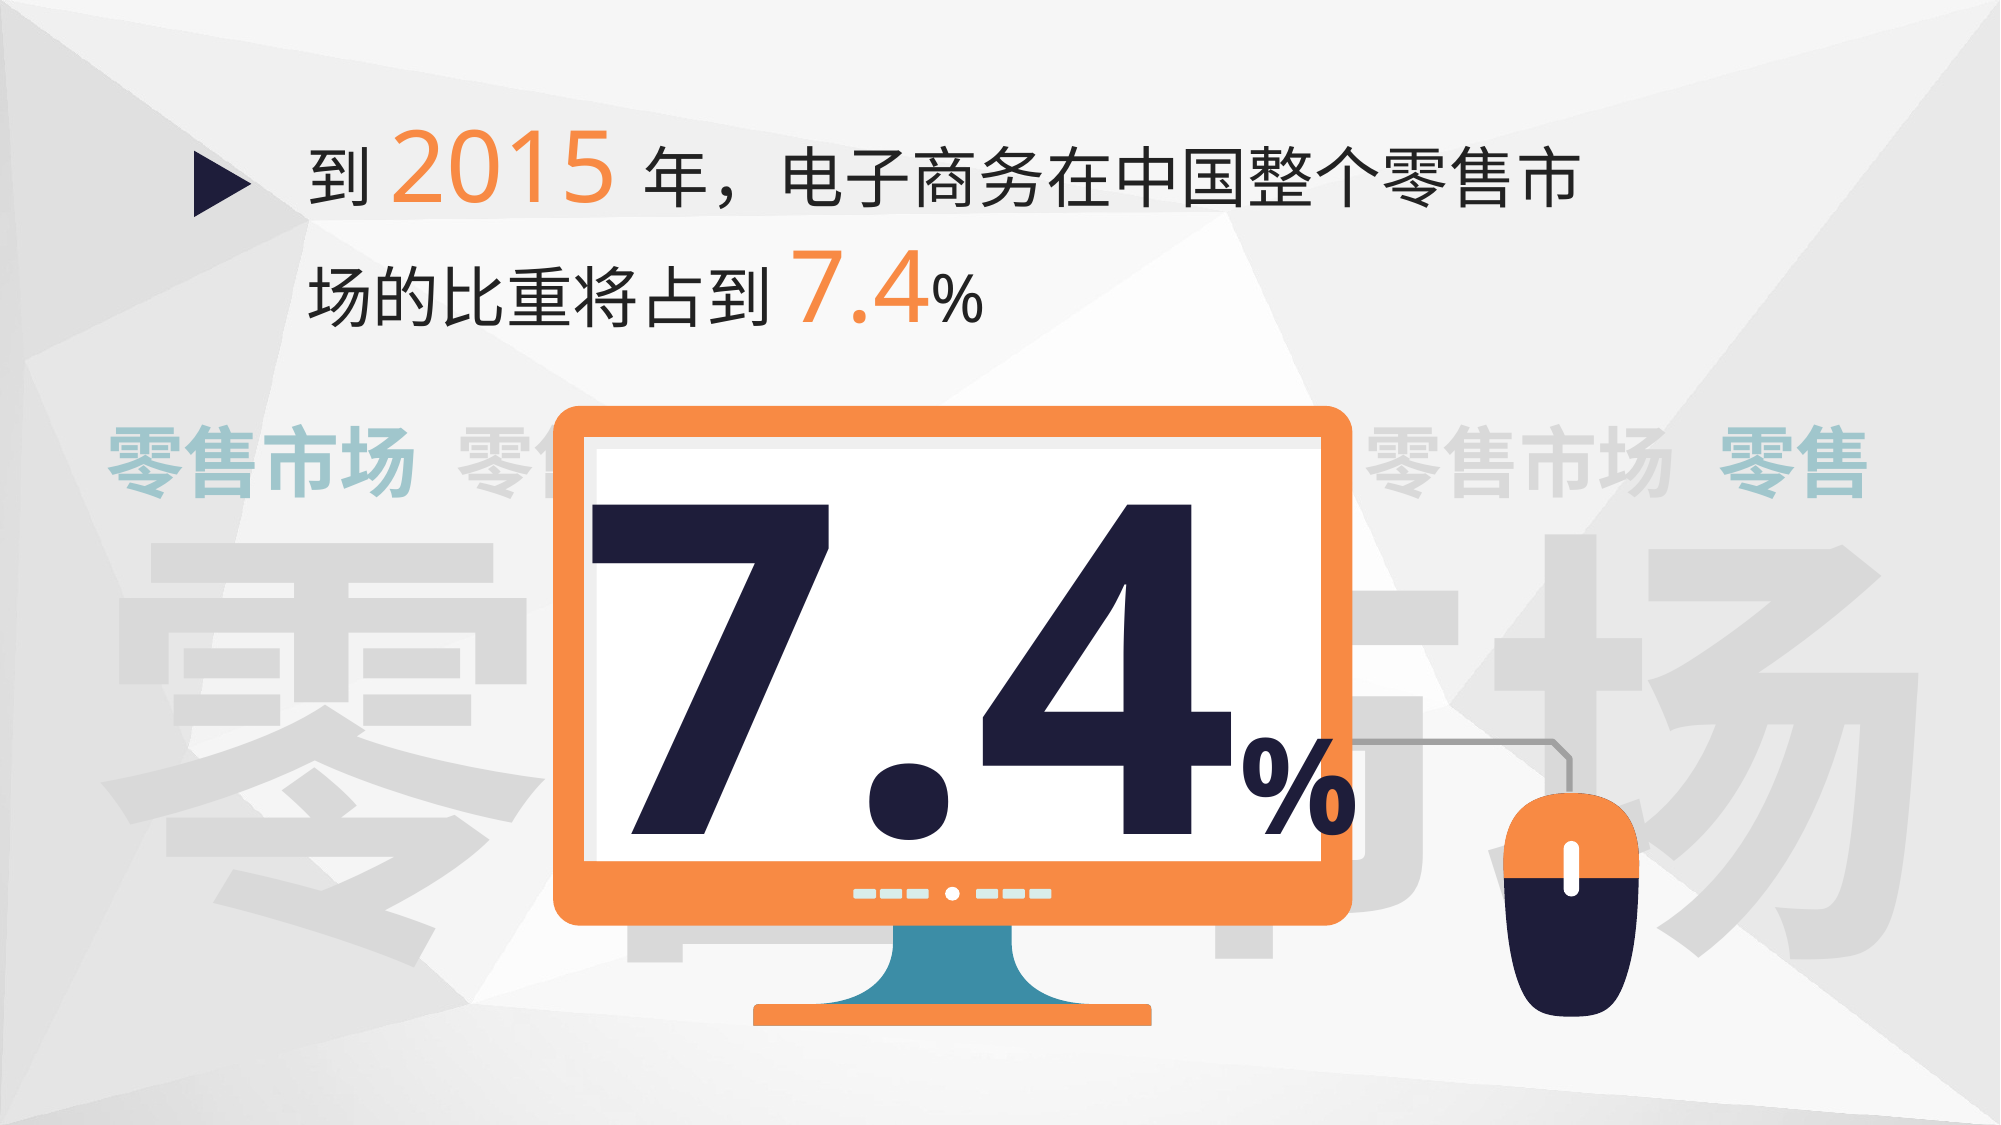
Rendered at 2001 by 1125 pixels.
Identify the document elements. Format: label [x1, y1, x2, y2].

text_box [553, 366, 1640, 1026]
picture [0, 0, 2000, 1125]
text_box [89, 405, 553, 516]
text_box [1640, 405, 1890, 516]
